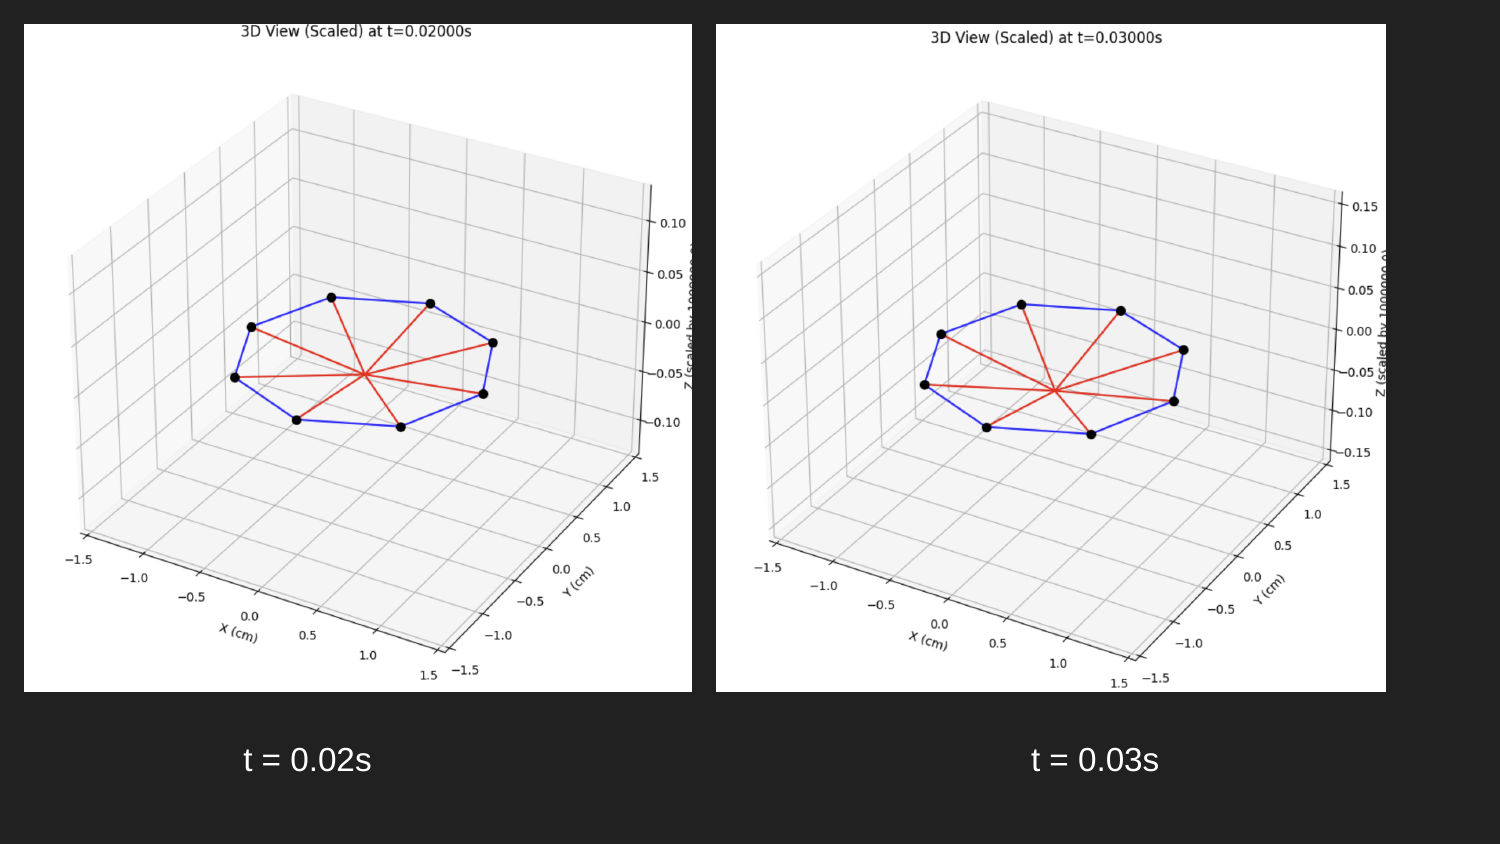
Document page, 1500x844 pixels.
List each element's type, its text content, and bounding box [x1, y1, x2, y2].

text_box t = 0.02s [228, 716, 444, 793]
picture [716, 24, 1386, 693]
picture [24, 24, 693, 693]
text_box t = 0.03s [1016, 716, 1231, 793]
